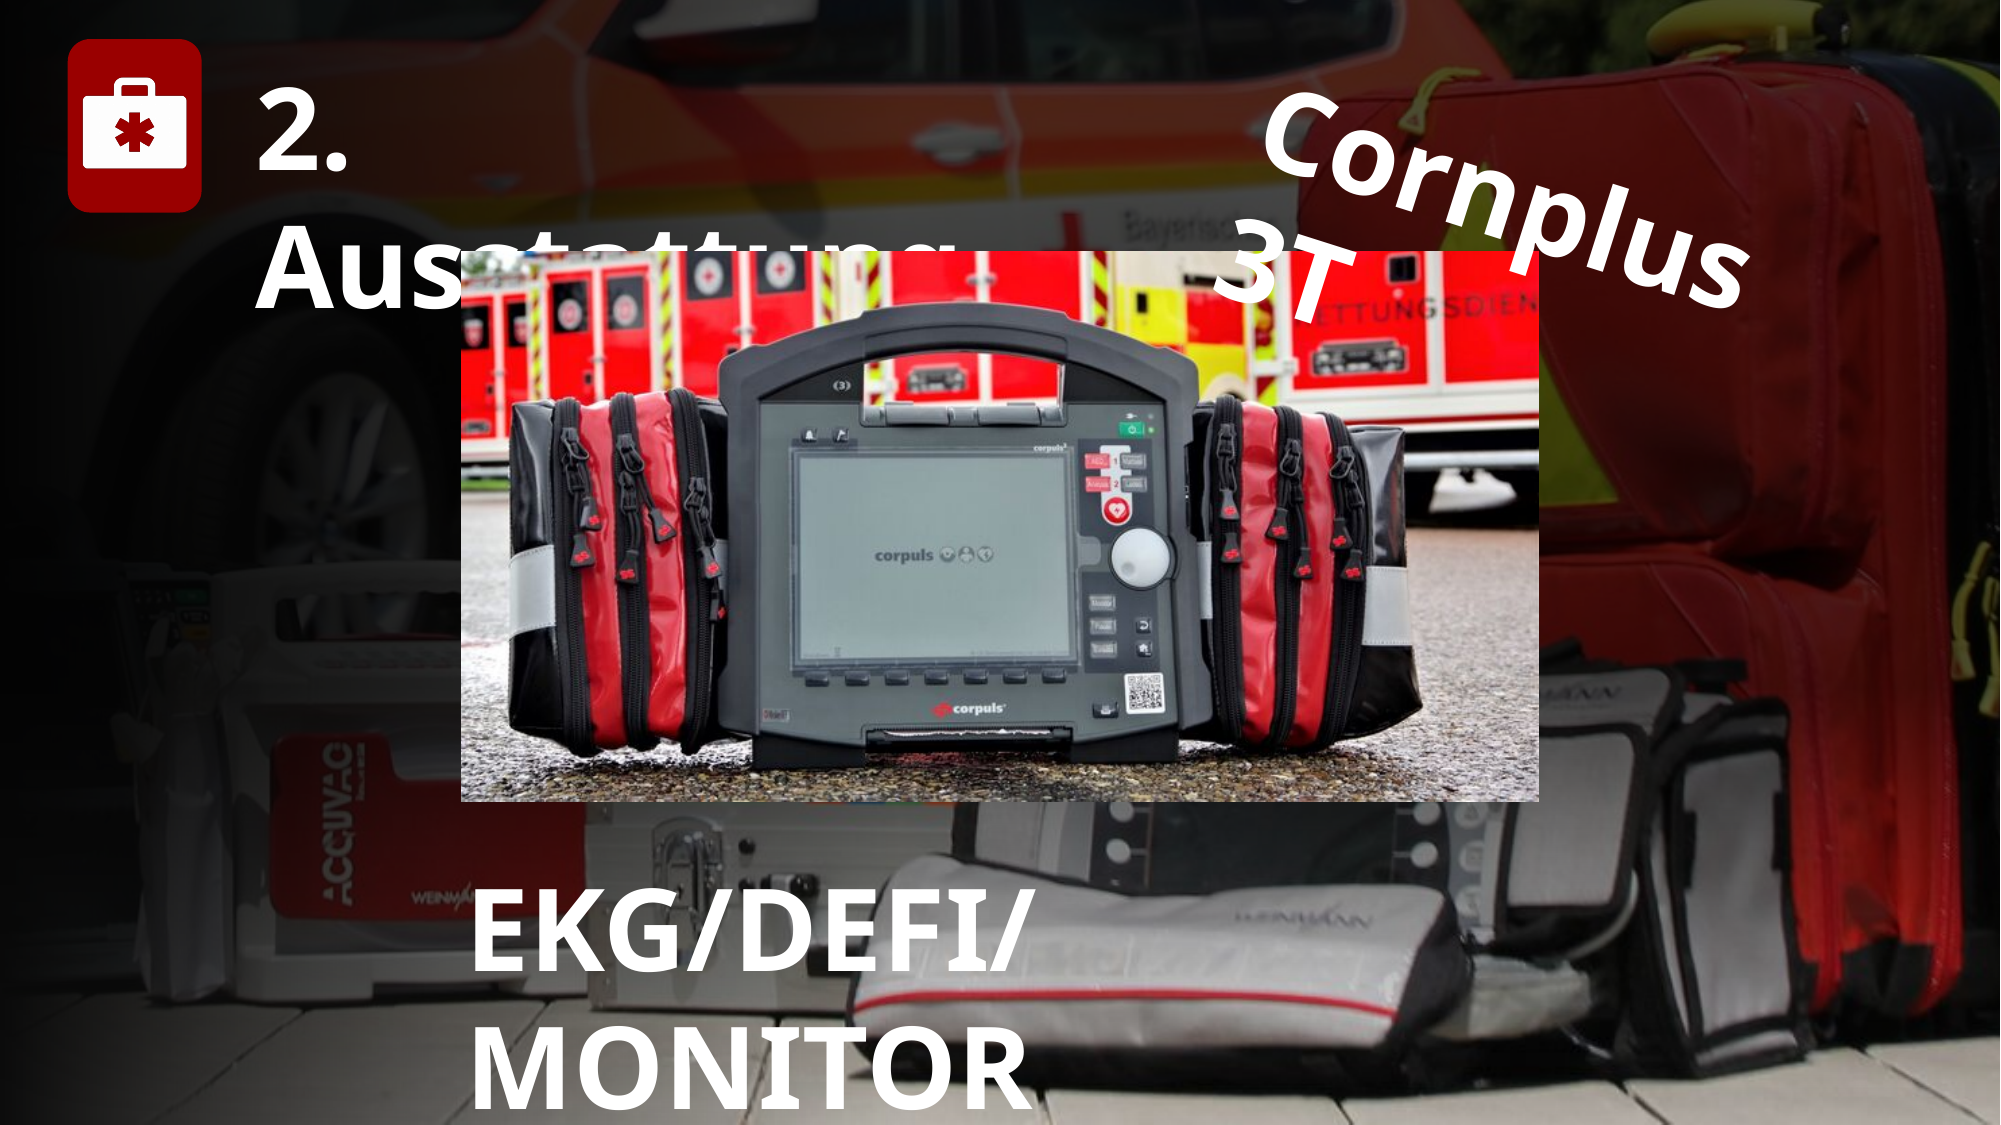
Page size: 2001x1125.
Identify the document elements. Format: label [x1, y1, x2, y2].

text_box [67, 39, 202, 213]
picture [0, 0, 2000, 1125]
